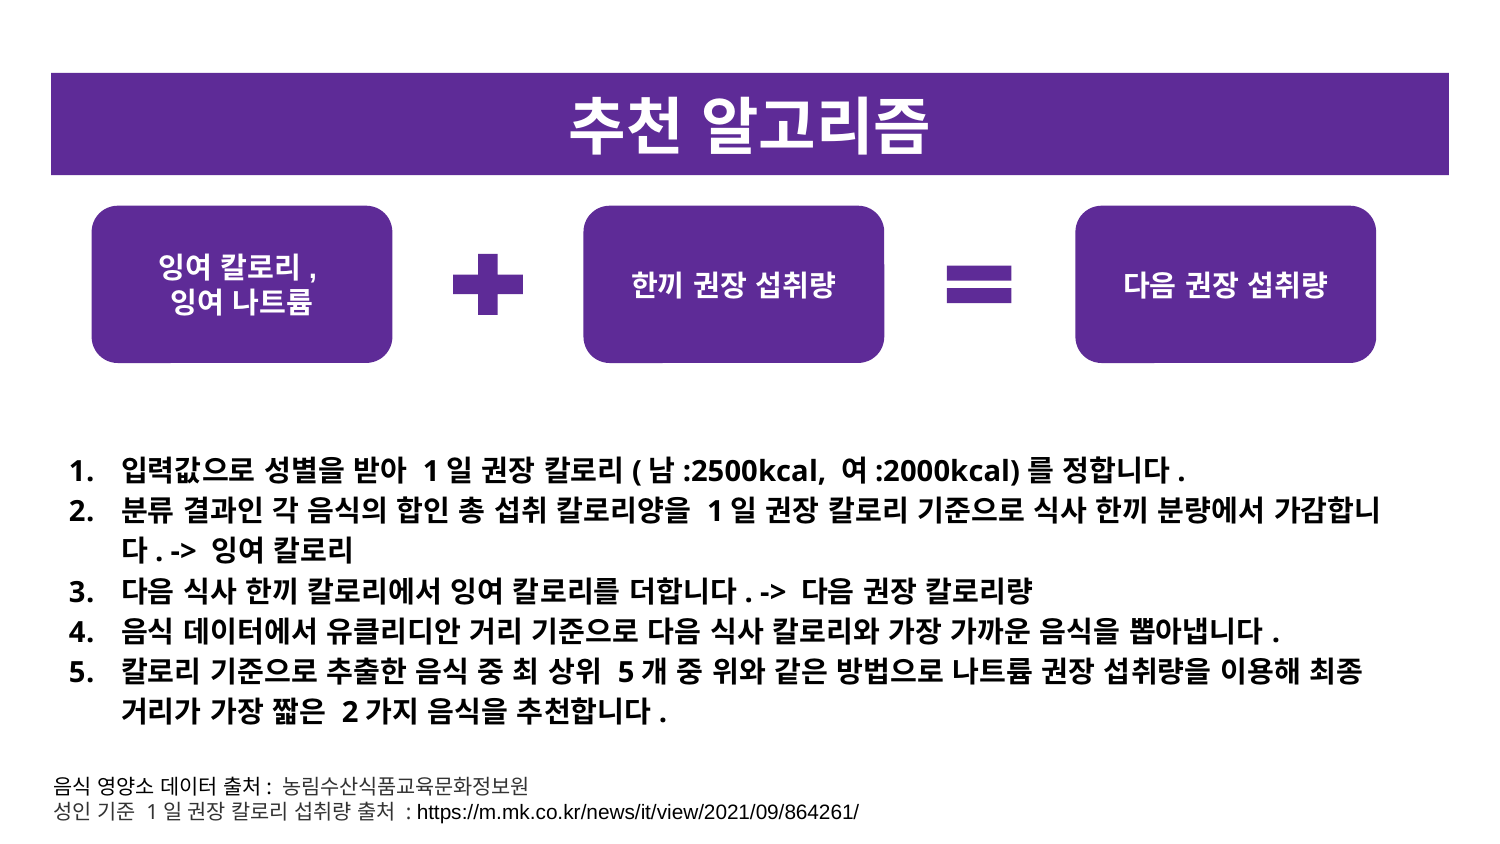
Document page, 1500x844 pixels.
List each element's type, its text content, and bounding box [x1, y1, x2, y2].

text_box 음식 영양소 데이터 출처: 농림수산식품교육문화정보원 성인 기준 1일 권장 칼로리 섭취량 출처 : https://m.mk.co.kr/news/it/view/2021/09/864261/ [38, 759, 978, 839]
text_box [91, 205, 1377, 364]
title 추천 알고리즘 [51, 72, 1449, 176]
list 입력값으로 성별을 받아 1일 권장 칼로리(남:2500kcal, 여:2000kcal)를 정합니다. 분류 결과인 각 음식의 합인 총 섭취 칼로리양을 1일 권장 칼로리 기준으로 식사 한끼 분량에서 가감합니다. -> 잉여 칼로리 다음 식사 한끼 칼로리에서 잉여 칼로리를 더합니다. -> 다음 권장 칼로리량 음식 데이터에서 유클리디안 거리 기준으로 다음 식사 칼로리와 가장 가까운 음식을 뽑아냅니다. 칼로리 기준으로 추출한 음식 중 최 상위 5개 중 위와 같은 방법으로 나트륨 권장 섭취량을 이용해 최종 거리가 가장 짧은 2가지 음식을 추천합니다. [31, 432, 1437, 736]
